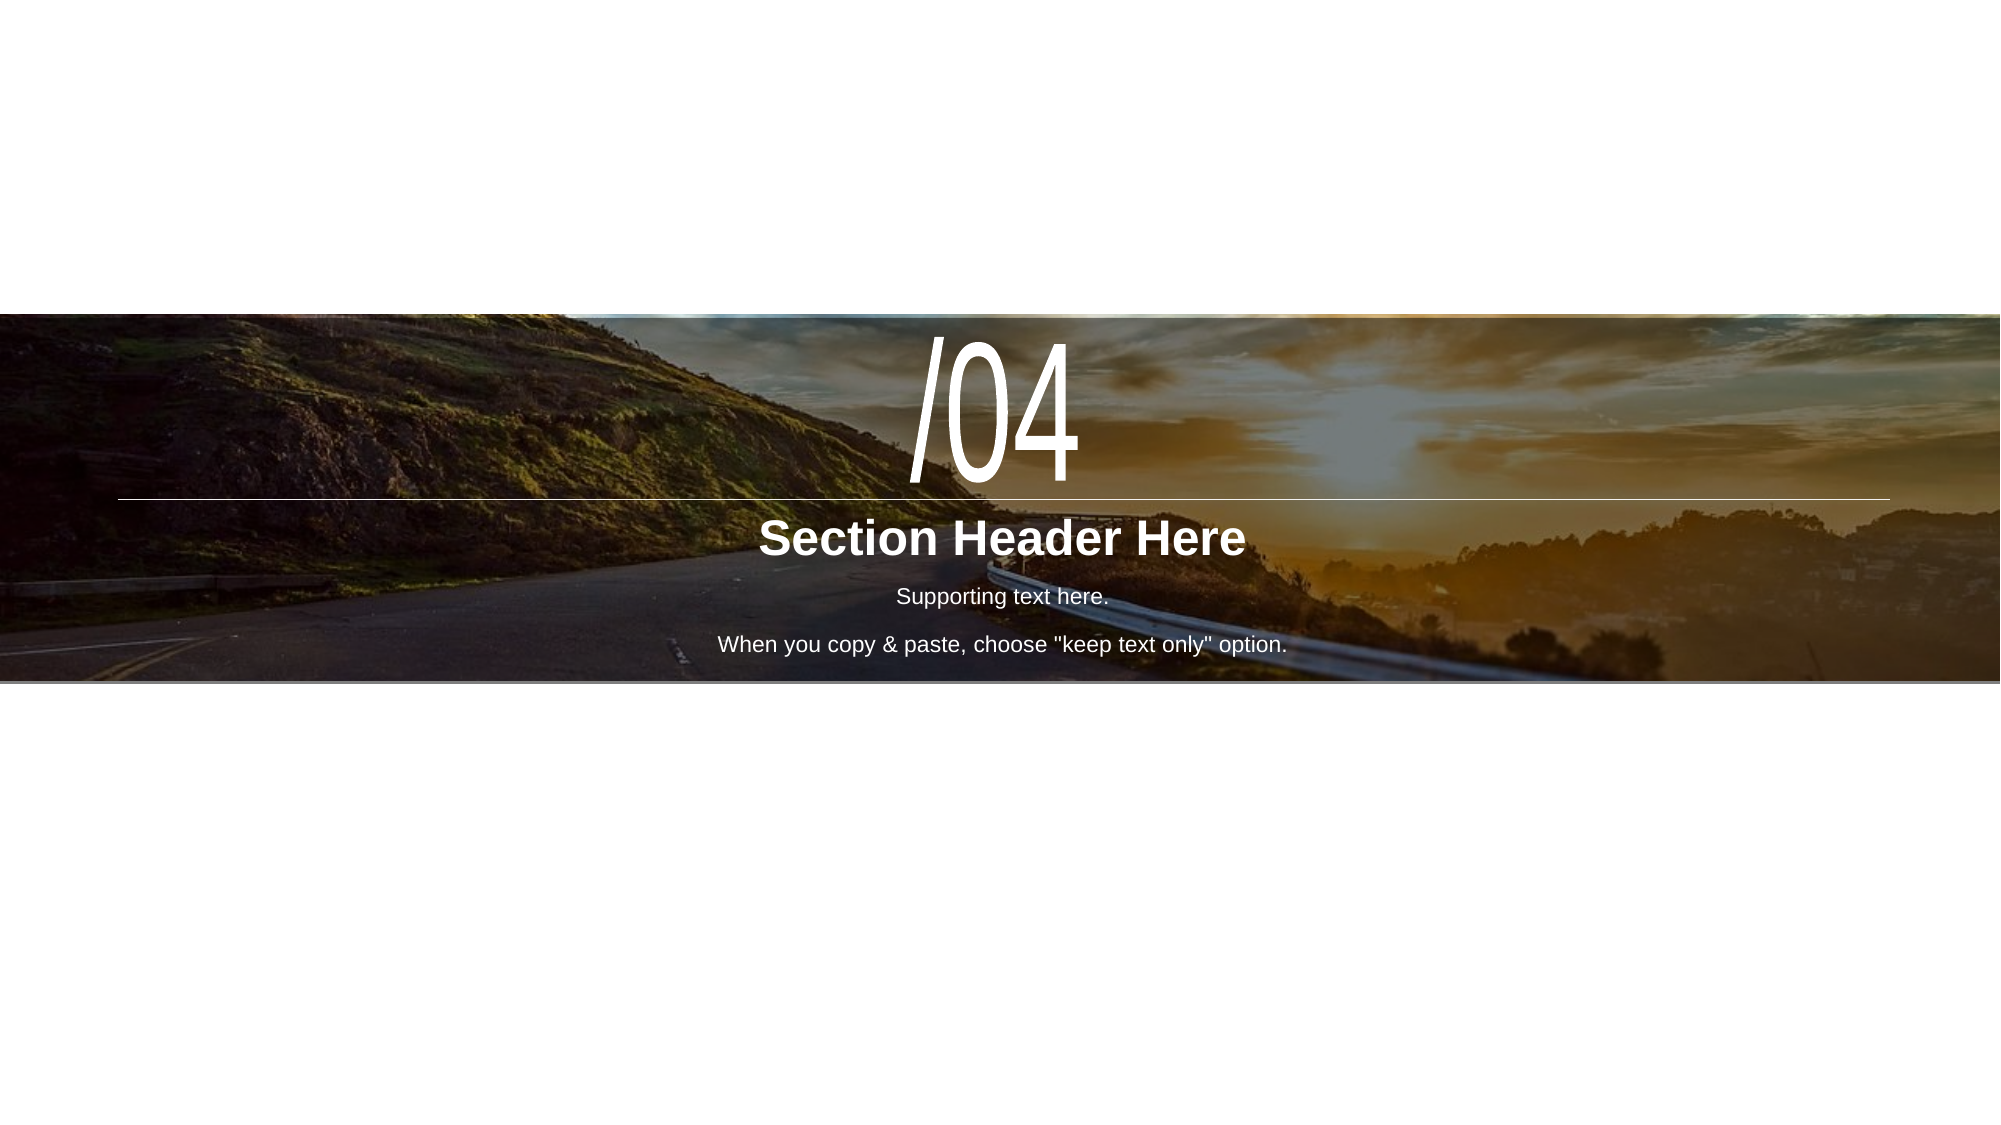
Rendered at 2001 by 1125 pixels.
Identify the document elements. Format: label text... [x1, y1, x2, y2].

picture [0, 314, 2000, 681]
title Section Header Here [558, 500, 1448, 574]
title Section Header Here [558, 427, 1448, 498]
list Supporting text here. When you copy & paste, choose "keep text only" option. [558, 574, 1448, 741]
